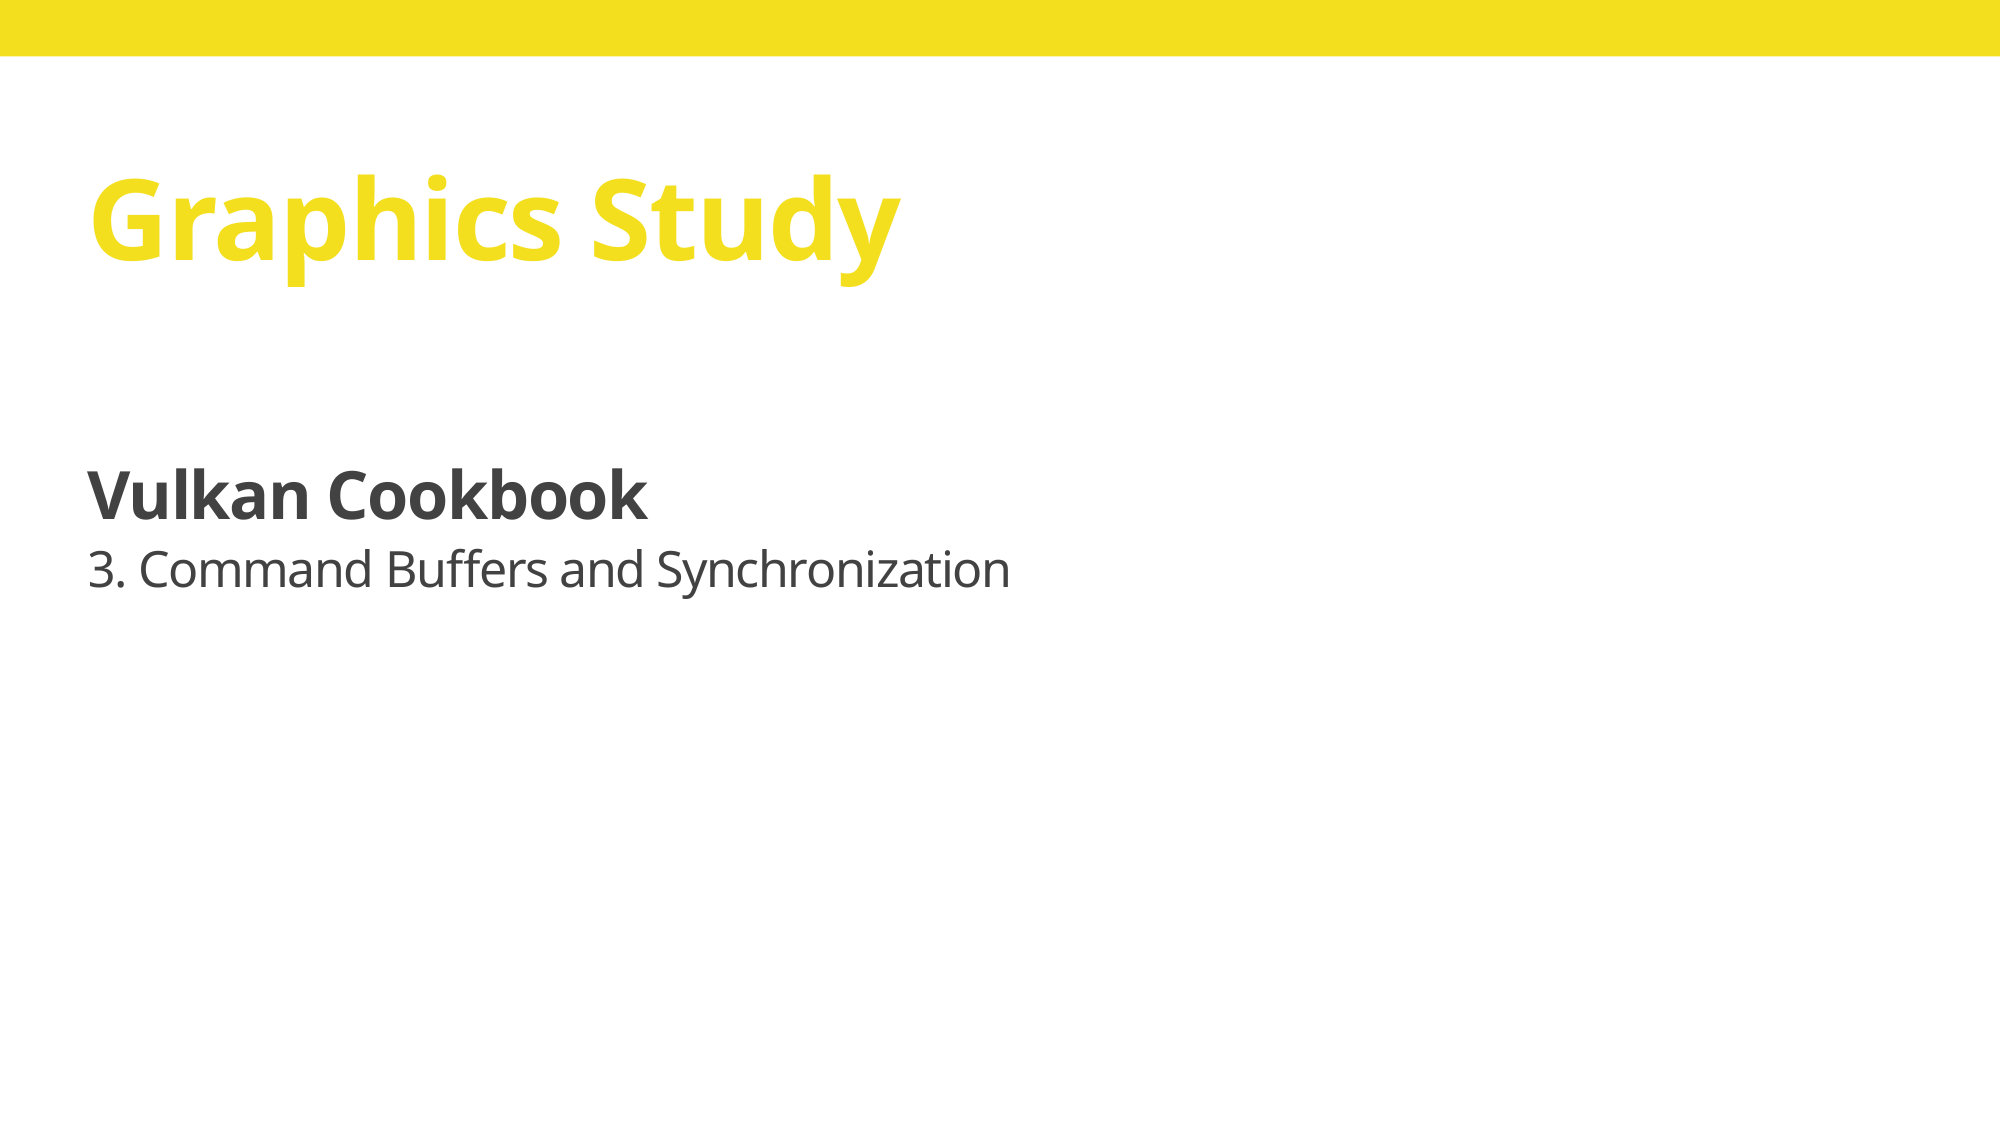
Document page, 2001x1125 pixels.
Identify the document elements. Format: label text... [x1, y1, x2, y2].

subtitle Vulkan Cookbook 3. Command Buffers and Synchronization [87, 462, 1588, 1020]
title Graphics Study [87, 163, 1503, 377]
